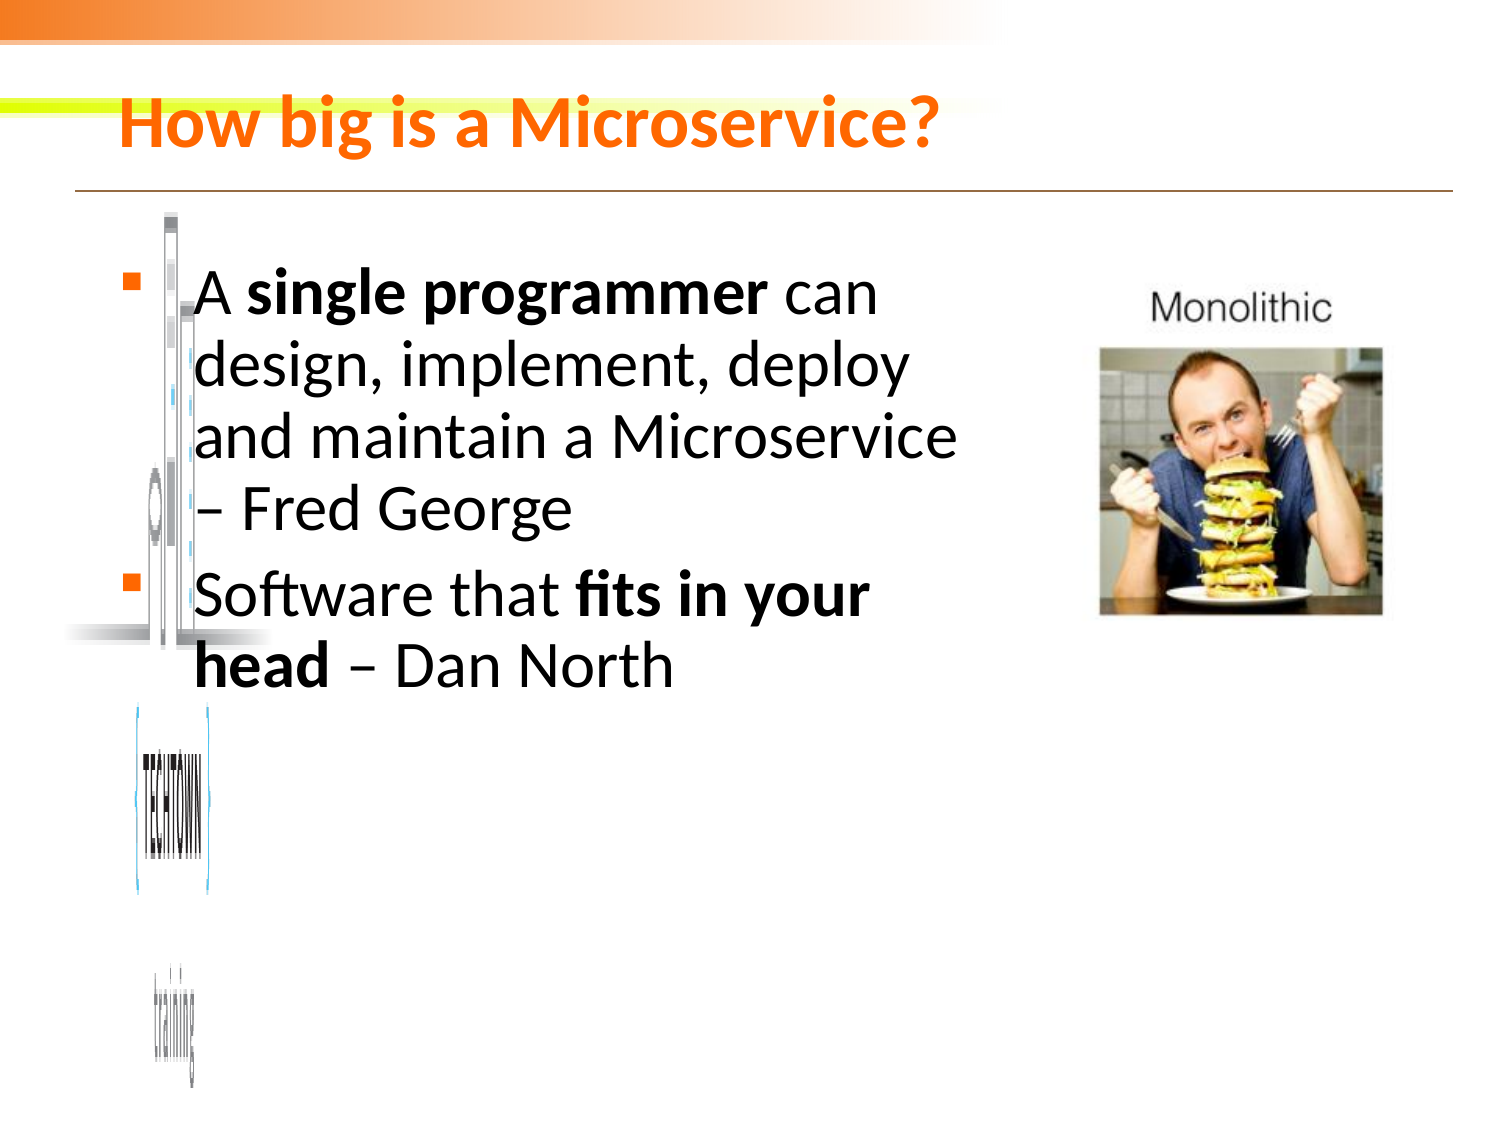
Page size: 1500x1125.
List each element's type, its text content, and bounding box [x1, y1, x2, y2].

list A single programmer can design, implement, deploy and maintain a Microservice – Fred George Software that fits in your head – Dan North [103, 249, 1000, 875]
picture [0, 0, 1500, 1125]
title How big is a Microservice? [103, 59, 1413, 188]
